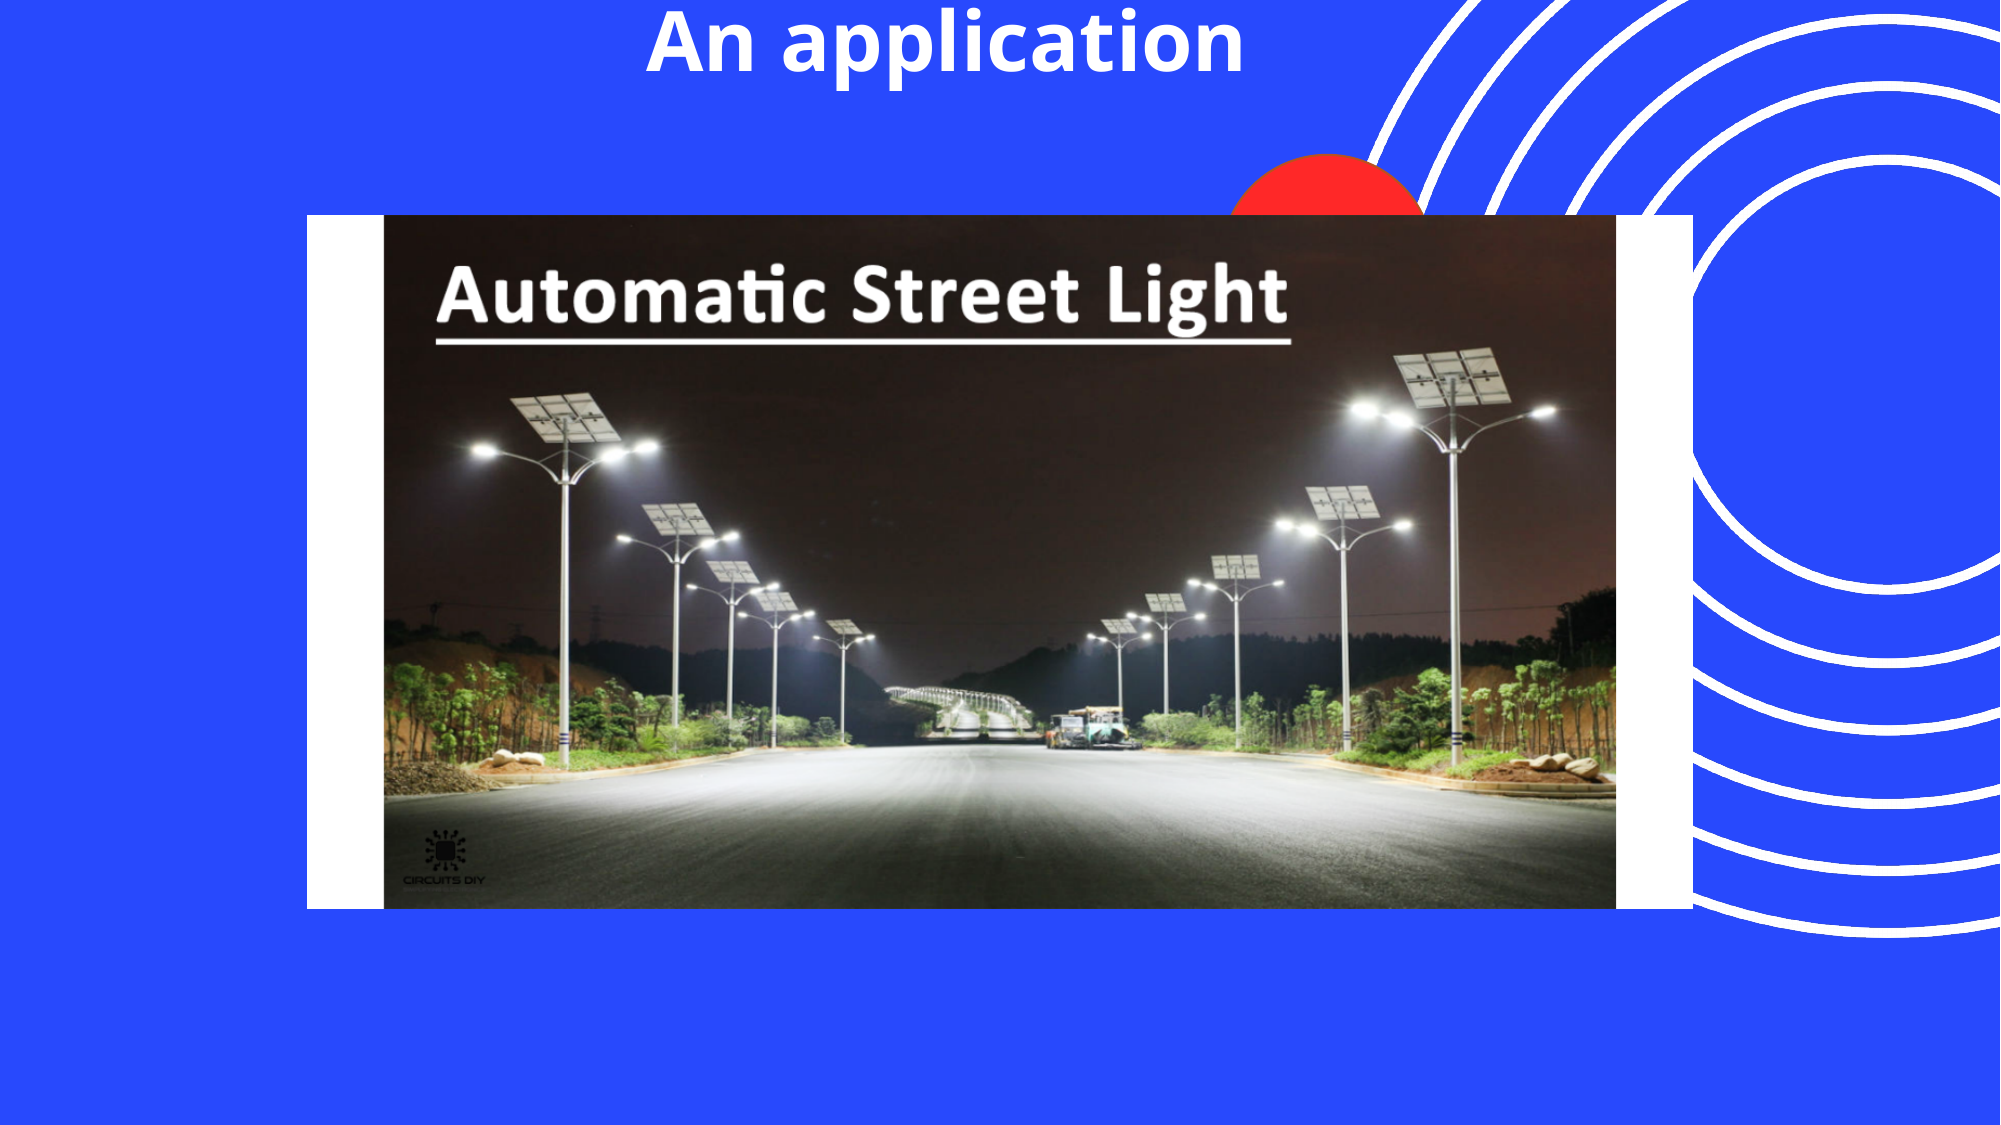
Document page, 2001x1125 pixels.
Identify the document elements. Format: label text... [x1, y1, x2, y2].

picture [306, 0, 2000, 938]
title An application [646, 0, 1354, 160]
